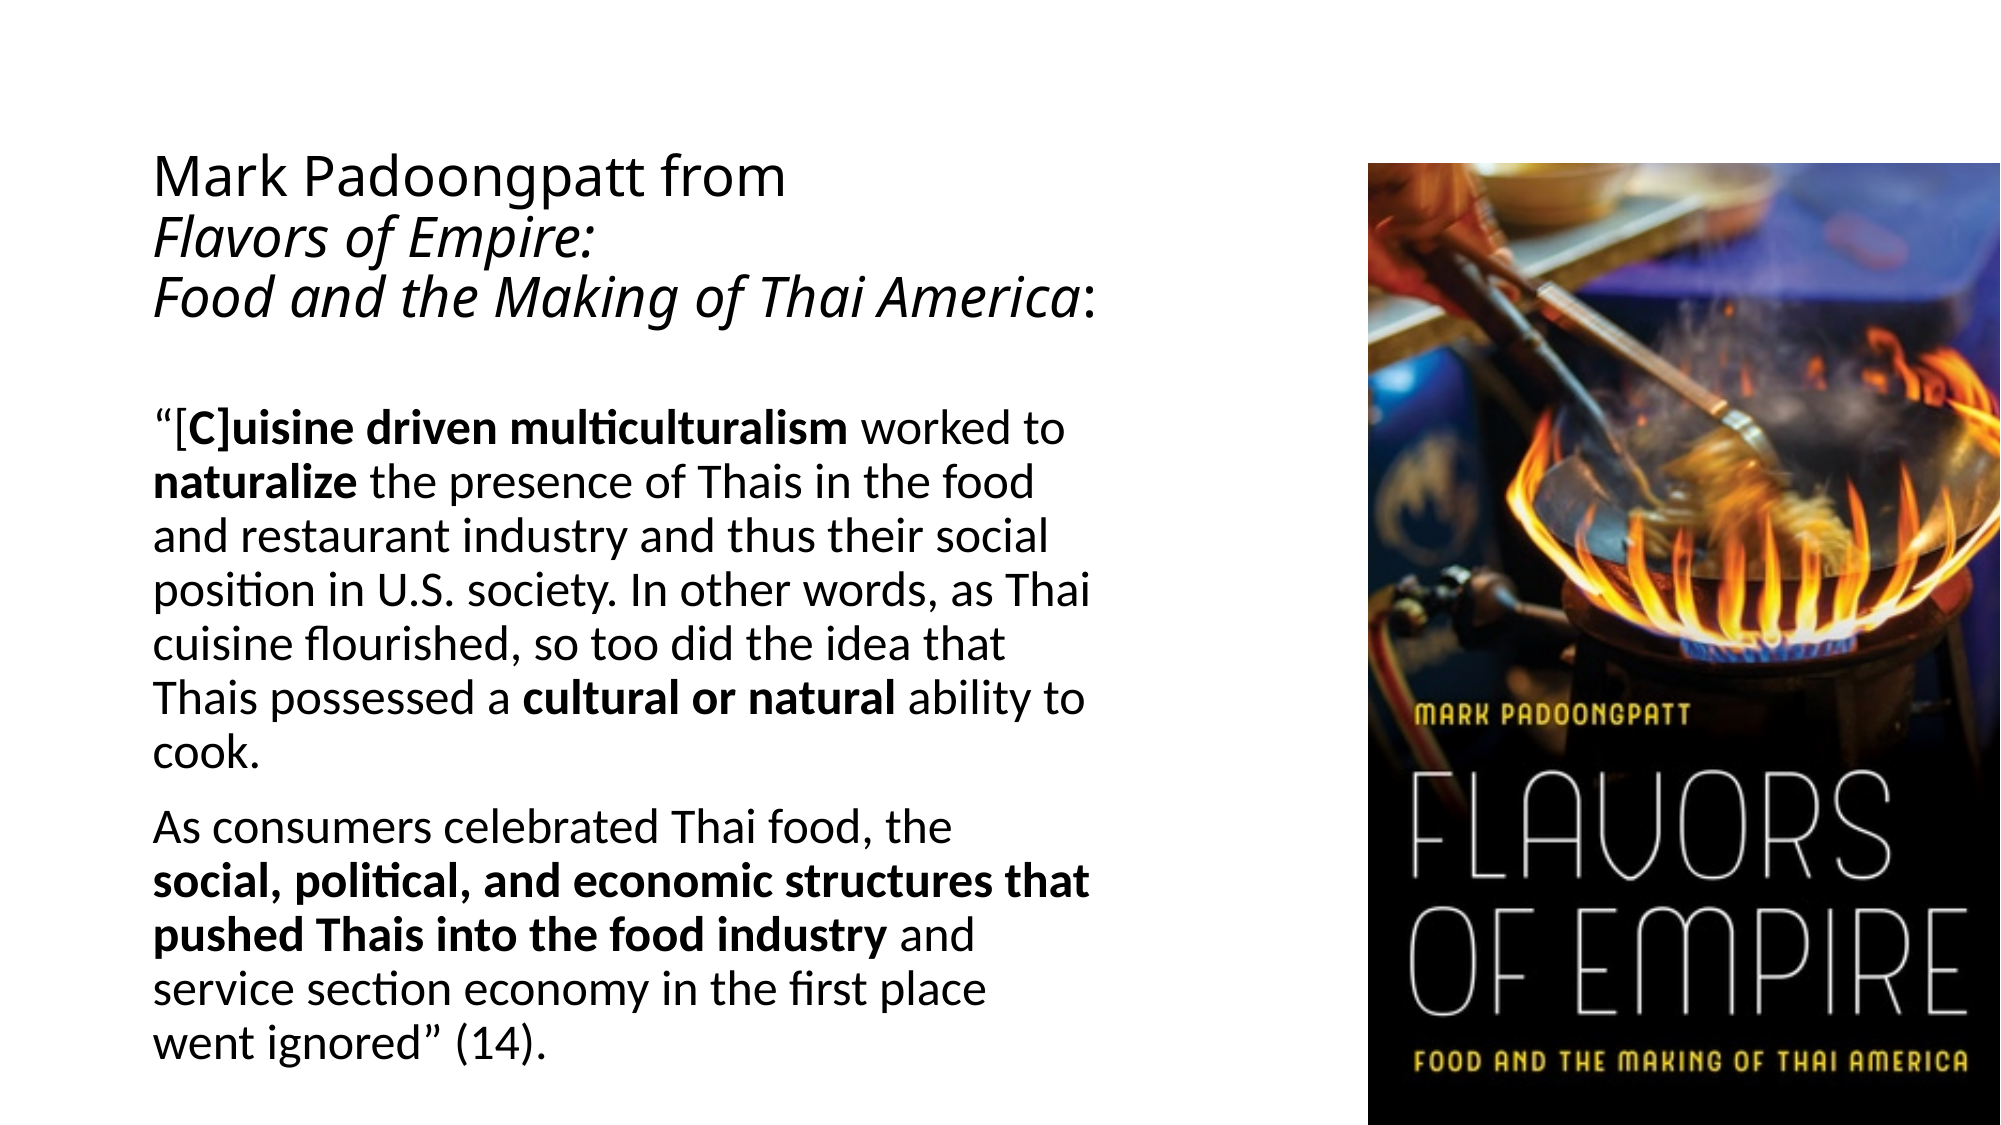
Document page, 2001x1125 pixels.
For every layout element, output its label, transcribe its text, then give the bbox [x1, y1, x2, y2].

list “[C]uisine driven multiculturalism worked to naturalize the presence of Thais in the food and restaurant industry and thus their social position in U.S. society. In other words, as Thai cuisine flourished, so too did the idea that Thais possessed a cultural or natural ability to cook. As consumers celebrated Thai food, the social, political, and economic structures that pushed Thais into the food industry and service section economy in the first place went ignored” (14). [137, 337, 1109, 1095]
title Mark Padoongpatt from Flavors of Empire: Food and the Making of Thai America: [137, 75, 1183, 338]
picture [1182, 163, 2000, 1125]
